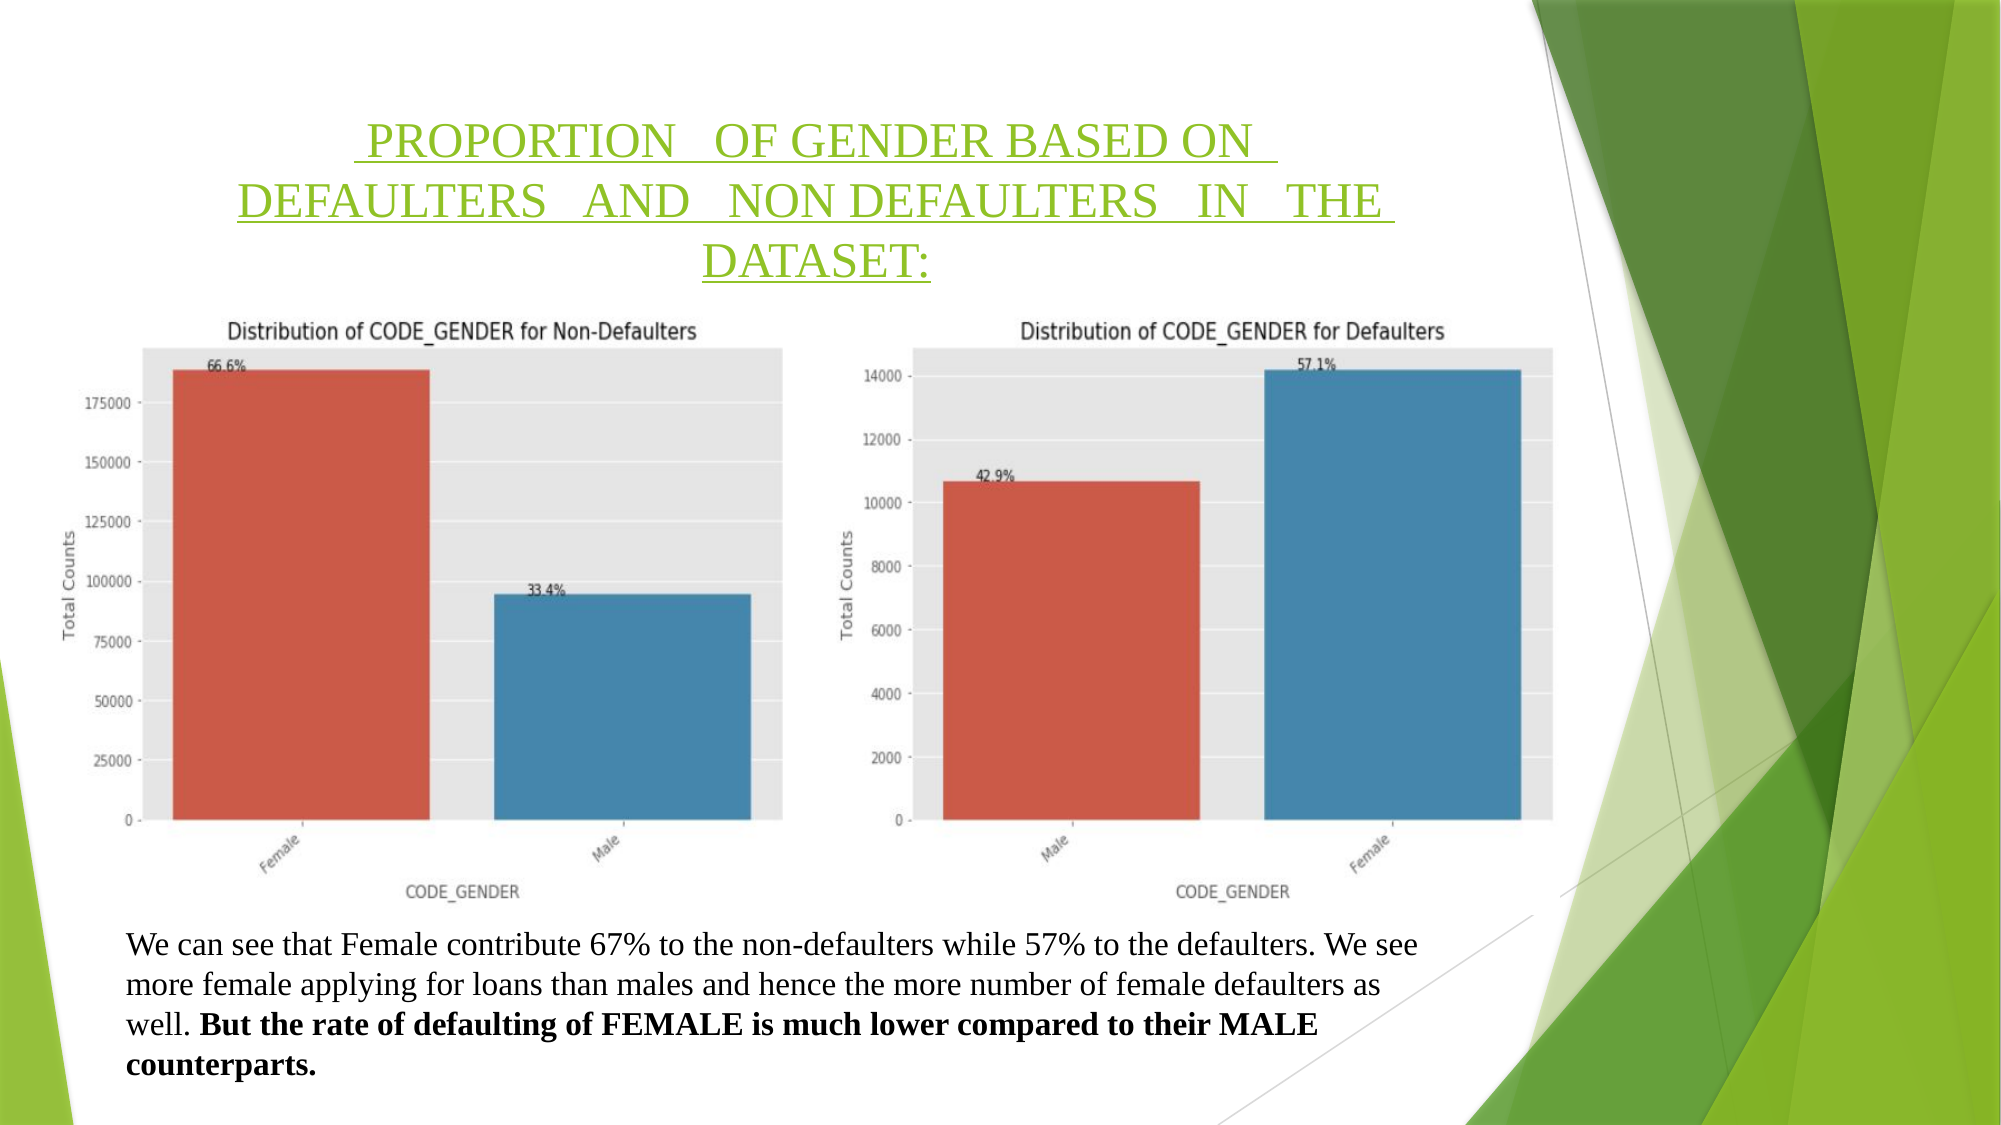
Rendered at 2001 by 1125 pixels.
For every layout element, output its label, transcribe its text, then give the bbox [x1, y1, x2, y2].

text_box We can see that Female contribute 67% to the non-defaulters while 57% to the defaulters. We see more female applying for loans than males and hence the more number of female defaulters as well. But the rate of defaulting of FEMALE is much lower compared to their MALE counterparts. [111, 925, 1510, 1090]
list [43, 306, 1561, 916]
title PROPORTION OF GENDER BASED ON DEFAULTERS AND NON DEFAULTERS IN THE DATASET: [111, 99, 1522, 299]
